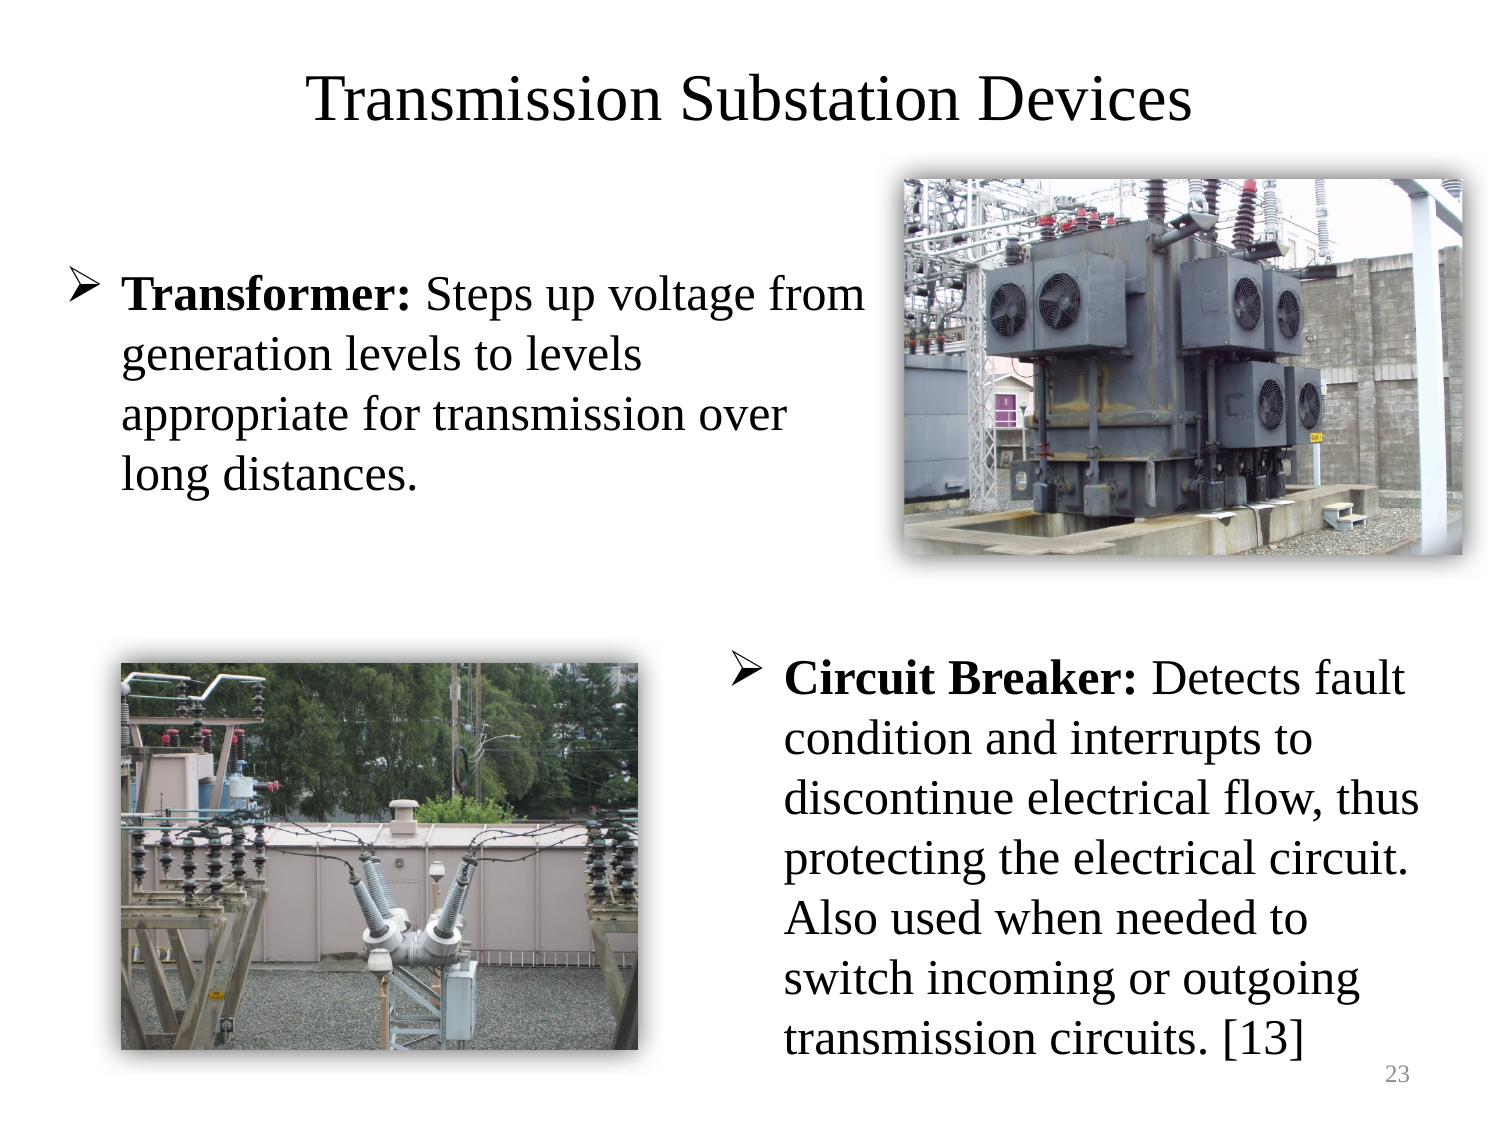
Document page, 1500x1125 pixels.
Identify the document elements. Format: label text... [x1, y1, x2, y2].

title Transmission Substation Devices [75, 24, 1425, 163]
picture [903, 179, 1463, 555]
slide_number 23 [1074, 1042, 1425, 1103]
list Transformer: Steps up voltage from generation levels to levels appropriate for transmission over long distances. [50, 253, 882, 900]
text_box Circuit Breaker: Detects fault condition and interrupts to discontinue electrical flow, thus protecting the electrical circuit. Also used when needed to switch incoming or outgoing transmission circuits. [13] [712, 637, 1463, 1073]
picture [121, 662, 638, 1051]
